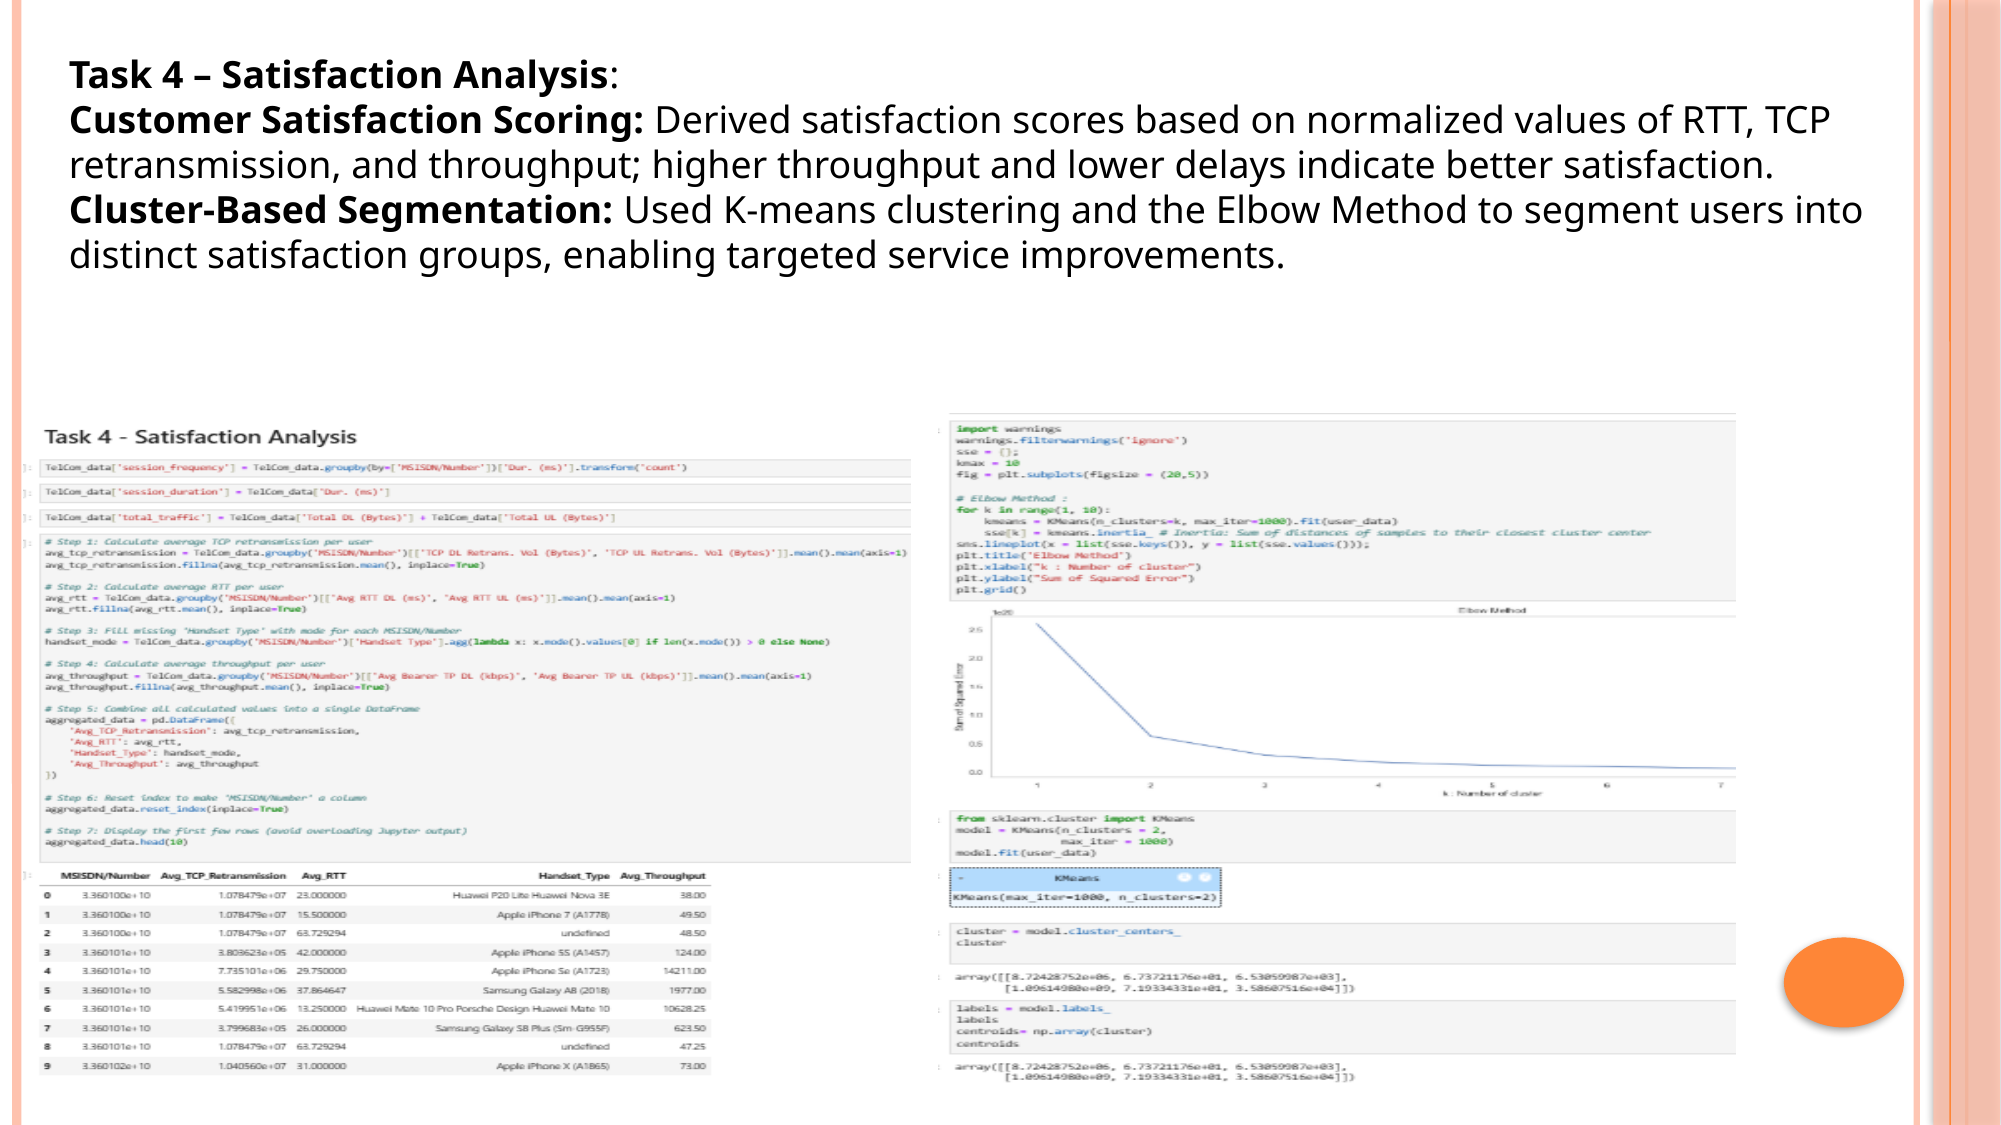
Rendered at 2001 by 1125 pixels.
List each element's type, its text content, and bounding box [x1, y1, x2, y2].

picture [938, 413, 1736, 1090]
text_box Task 4 – Satisfaction Analysis: Customer Satisfaction Scoring: Derived satisfaction scores based on normalized values of RTT, TCP retransmission, and throughput; higher throughput and lower delays indicate better satisfaction. Cluster-Based Segmentation: Used K-means clustering and the Elbow Method to segment users into distinct satisfaction groups, enabling targeted service improvements. [54, 43, 1976, 329]
picture [22, 413, 911, 1090]
